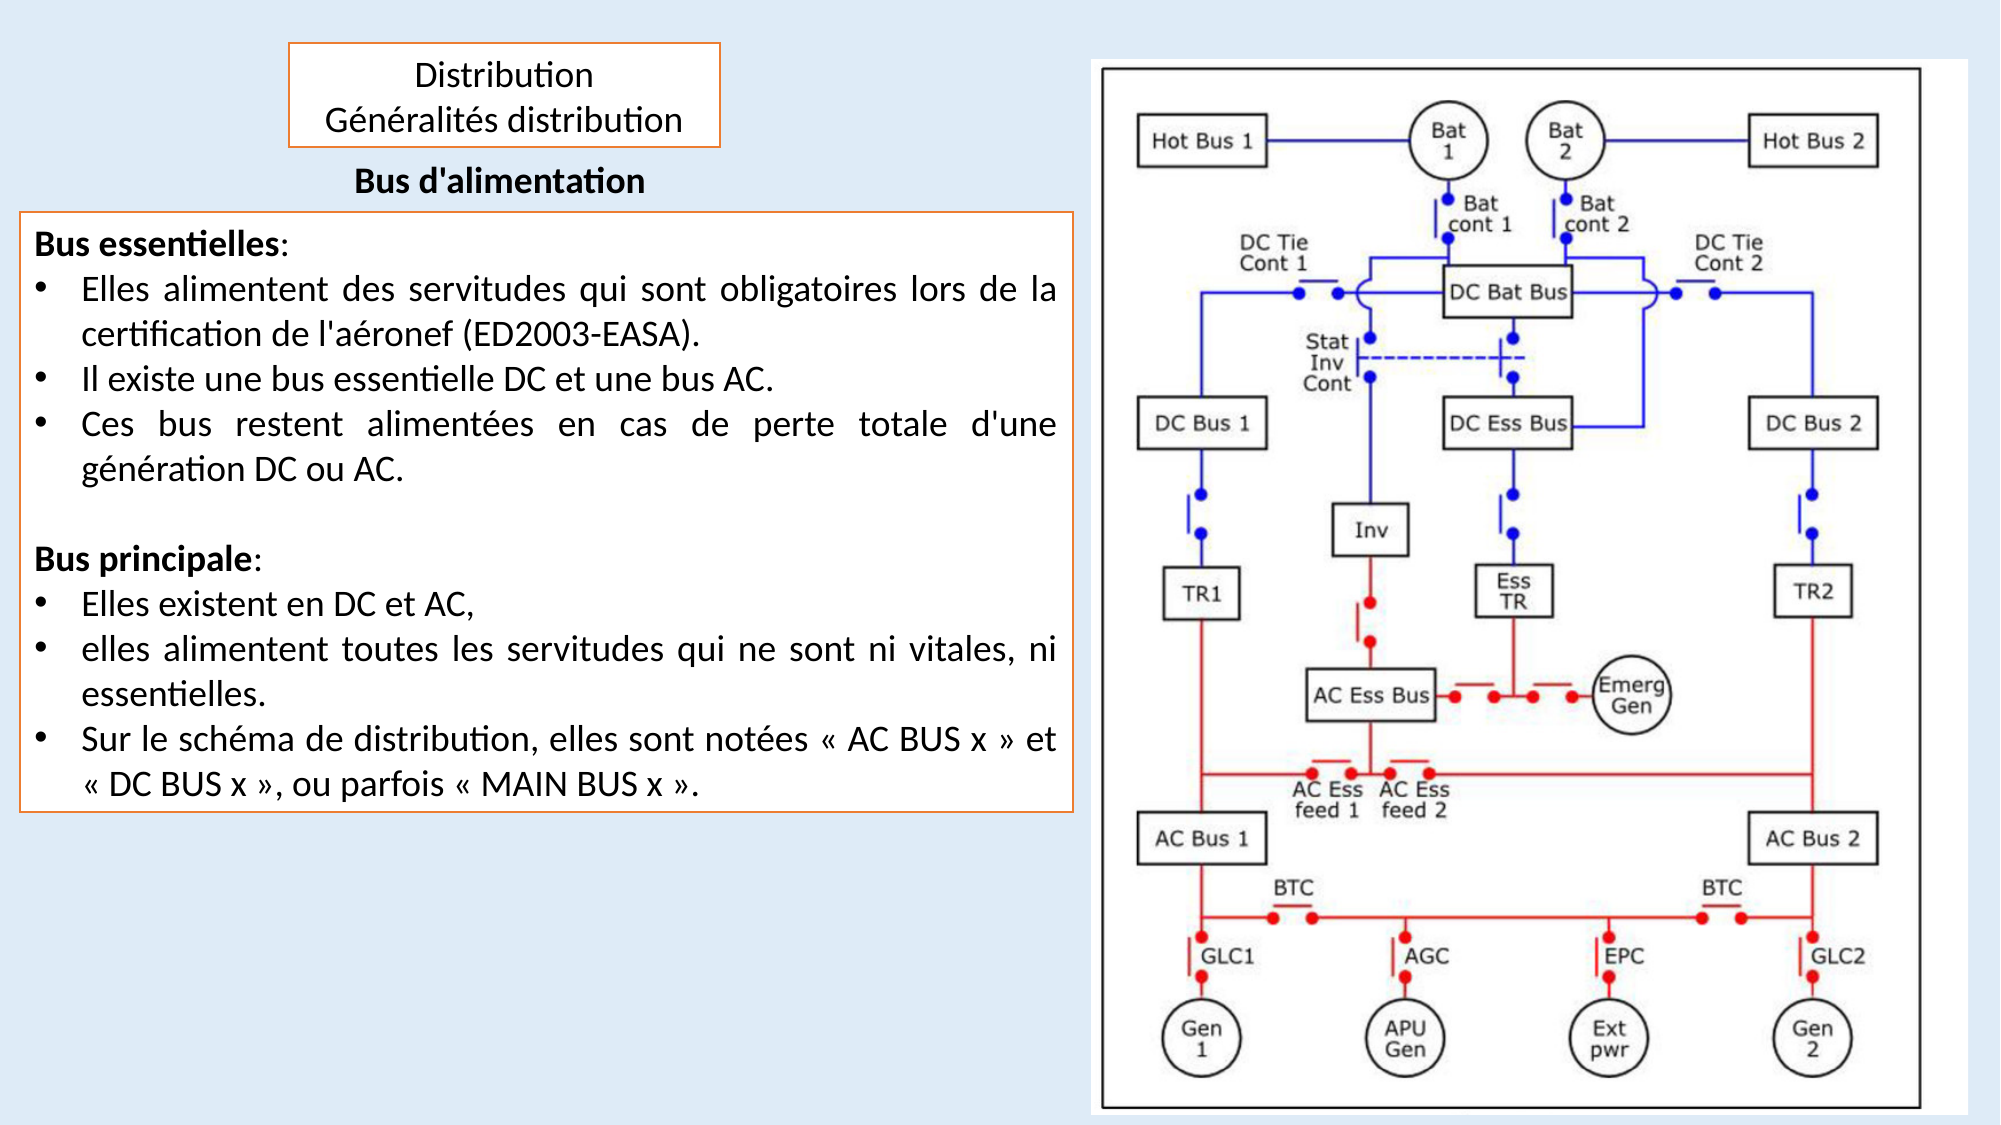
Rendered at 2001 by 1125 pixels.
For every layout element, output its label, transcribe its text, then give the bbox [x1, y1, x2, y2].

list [1090, 59, 1969, 1115]
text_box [289, 42, 720, 210]
text_box Bus essentielles: Elles alimentent des servitudes qui sont obligatoires lors de la certification de l'aéronef (ED2003-EASA). Il existe une bus essentielle DC et une bus AC. Ces bus restent alimentées en cas de perte totale d'une génération DC ou AC. Bus principale: Elles existent en DC et AC, elles alimentent toutes les servitudes qui ne sont ni vitales, ni essentielles. Sur le schéma de distribution, elles sont notées « AC BUS x » et « DC BUS x », ou parfois « MAIN BUS x ». [19, 211, 1074, 813]
